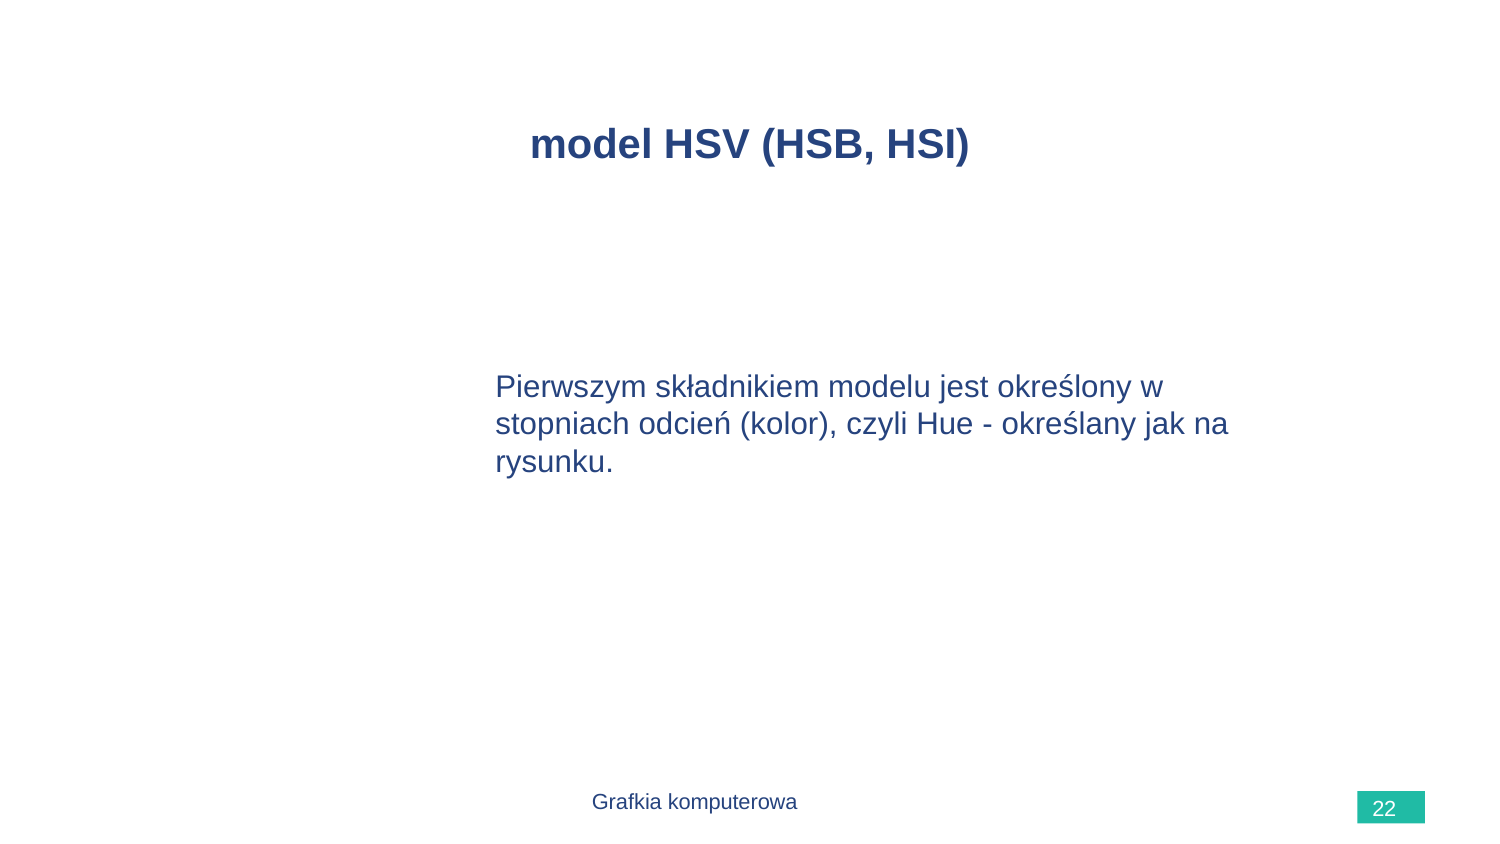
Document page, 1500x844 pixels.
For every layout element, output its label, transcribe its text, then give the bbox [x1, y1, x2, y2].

title model HSV (HSB, HSI) [75, 33, 1425, 175]
slide_number 22 [1357, 791, 1425, 824]
text_box Pierwszym składnikiem modelu jest określony w stopniach odcień (kolor), czyli Hue - określany jak na rysunku. [484, 360, 1249, 484]
footer Grafkia komputerowa [275, 782, 1115, 827]
